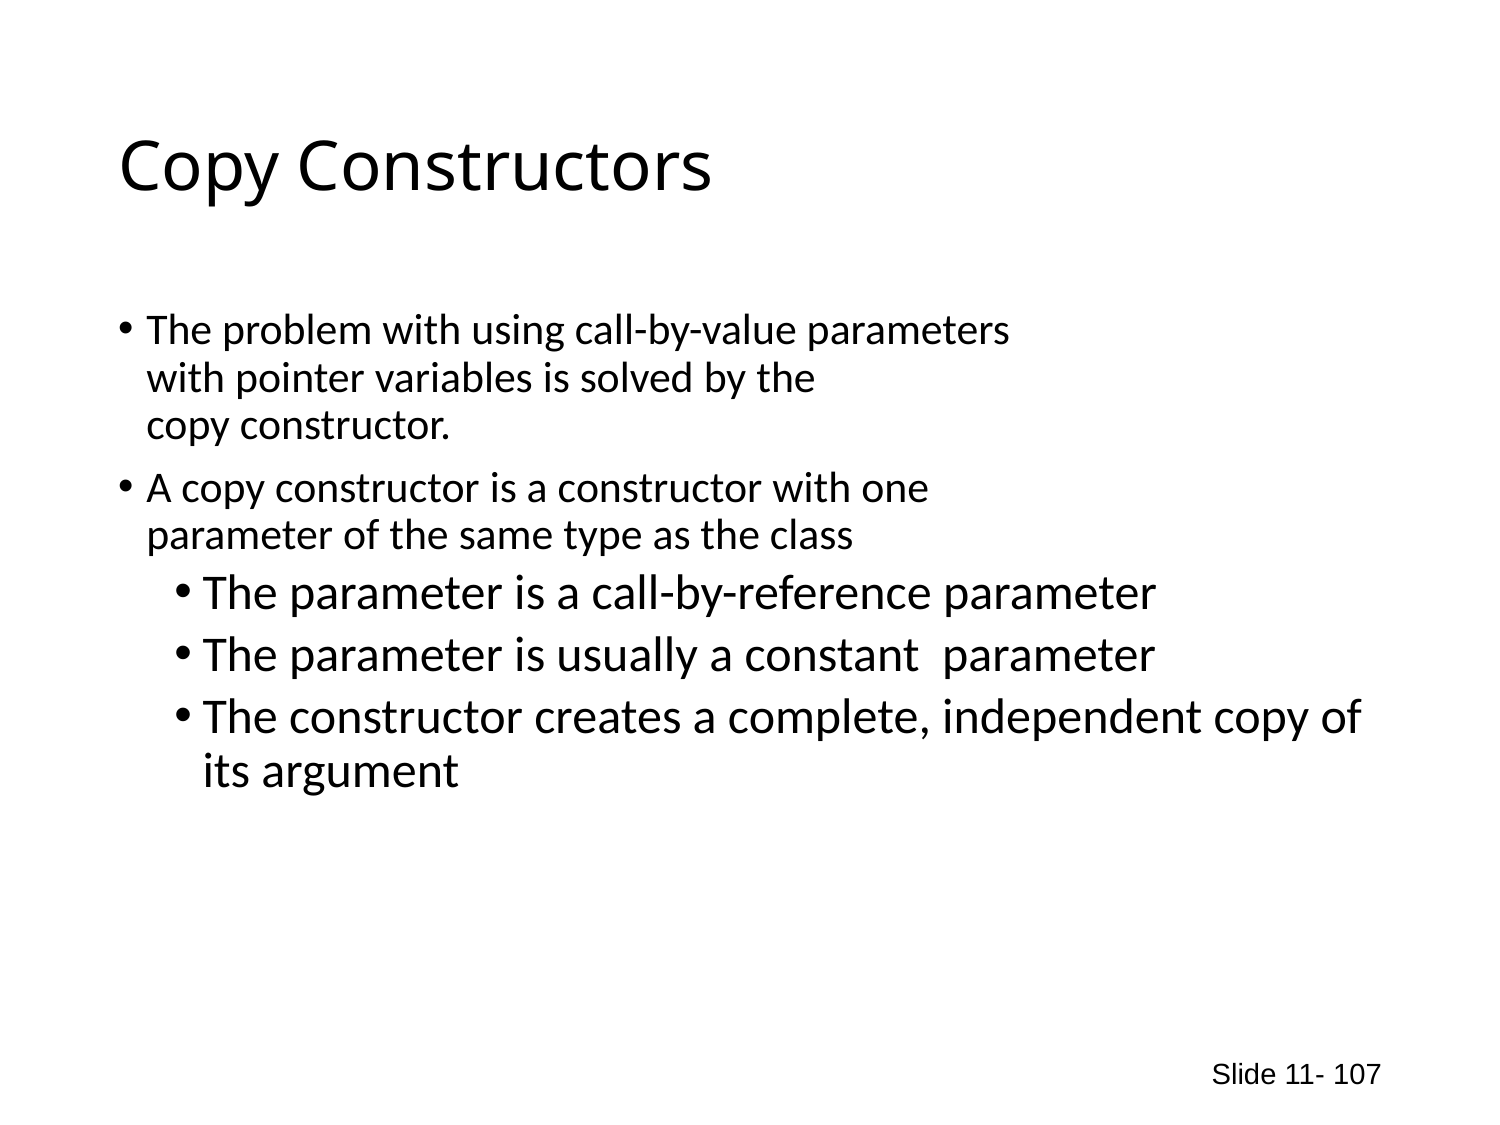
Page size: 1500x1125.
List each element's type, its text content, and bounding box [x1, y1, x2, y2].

list The problem with using call-by-value parameters with pointer variables is solved by the copy constructor. A copy constructor is a constructor with one parameter of the same type as the class The parameter is a call-by-reference parameter The parameter is usually a constant parameter The constructor creates a complete, independent copy of its argument [103, 299, 1397, 838]
title Copy Constructors [103, 59, 1397, 278]
slide_number Slide 11- 107 [1059, 1042, 1397, 1103]
